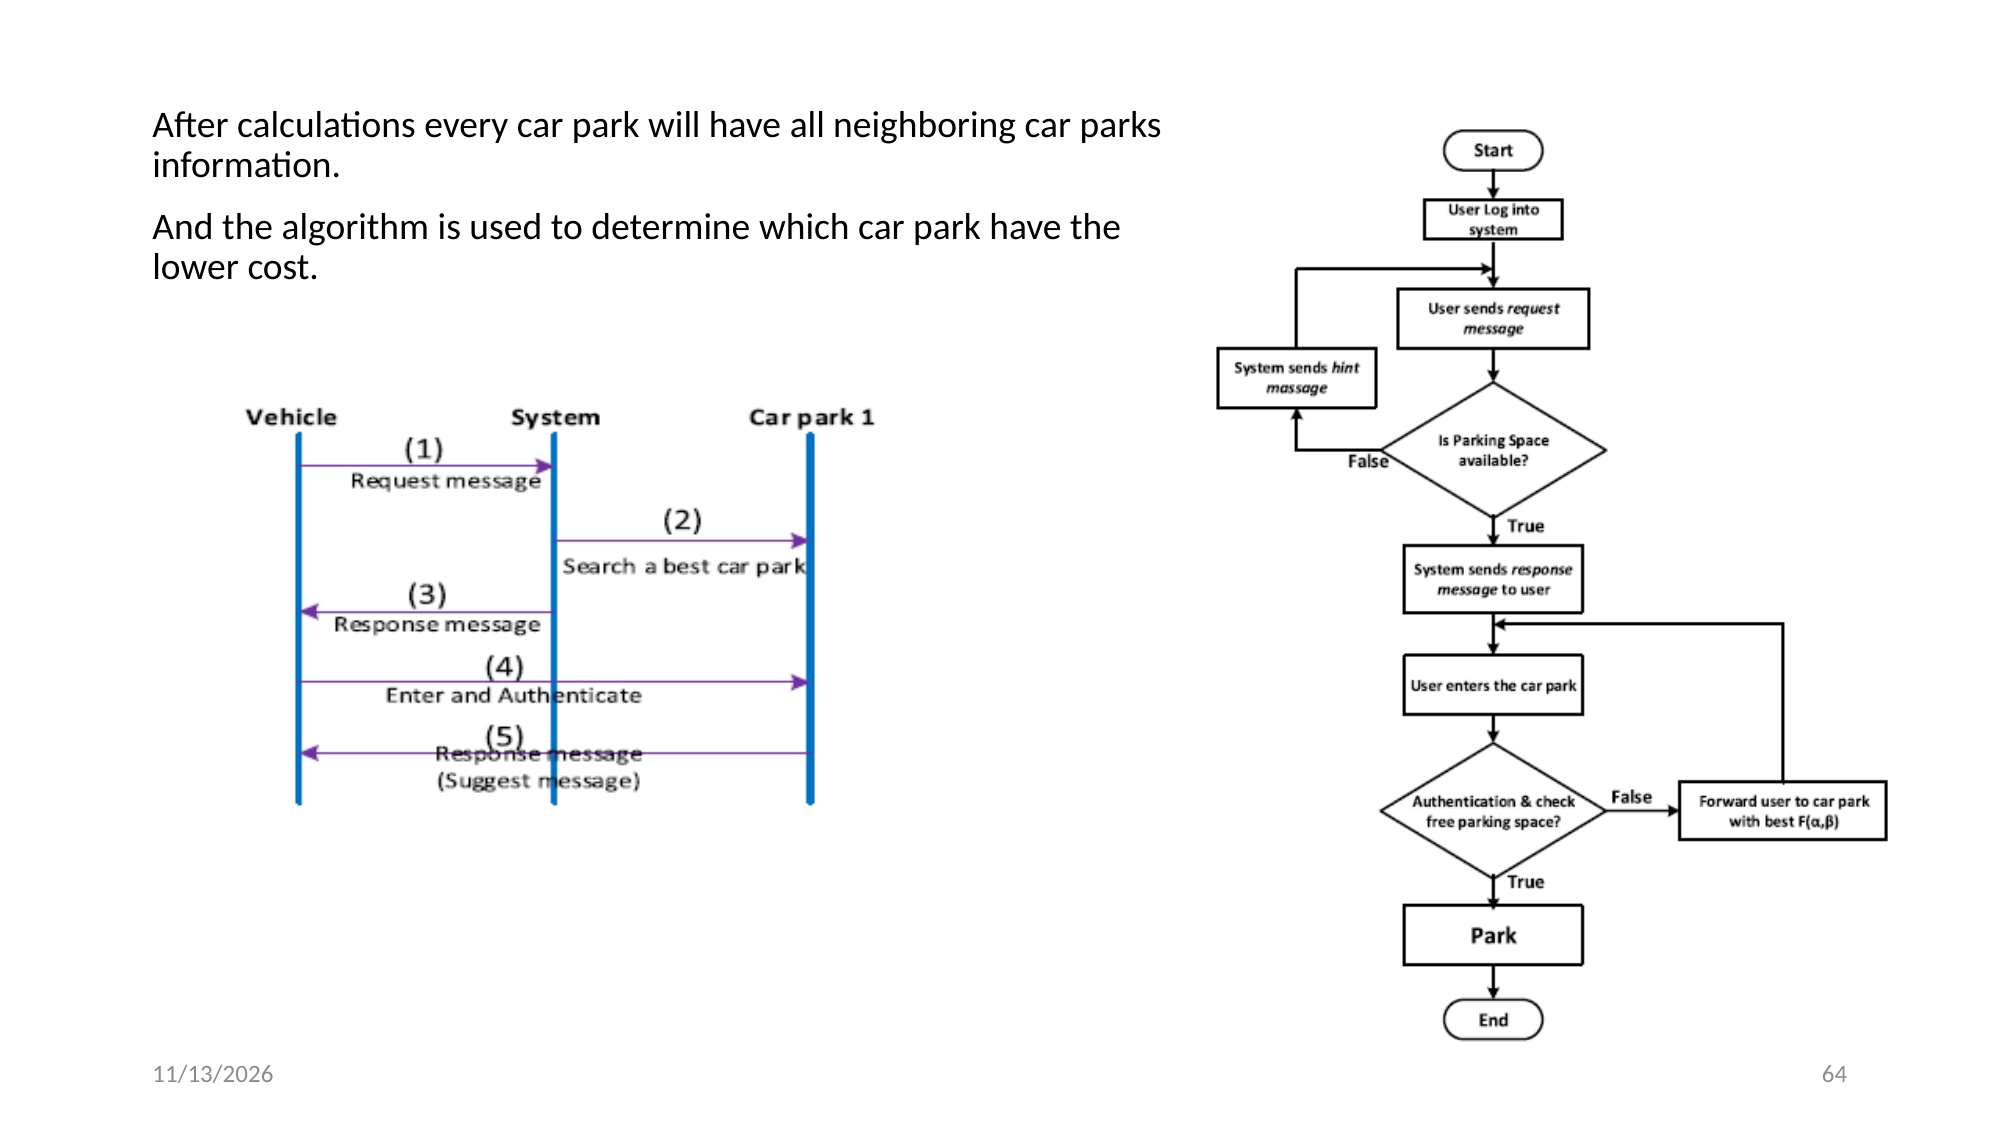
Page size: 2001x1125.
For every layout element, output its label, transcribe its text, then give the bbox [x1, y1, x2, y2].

picture [201, 392, 927, 835]
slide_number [137, 1042, 588, 1103]
picture [1187, 111, 1913, 1051]
list After calculations every car park will have all neighboring car parks information. And the algorithm is used to determine which car park have the lower cost. [137, 97, 1188, 325]
slide_number 64 [1412, 1051, 1863, 1103]
